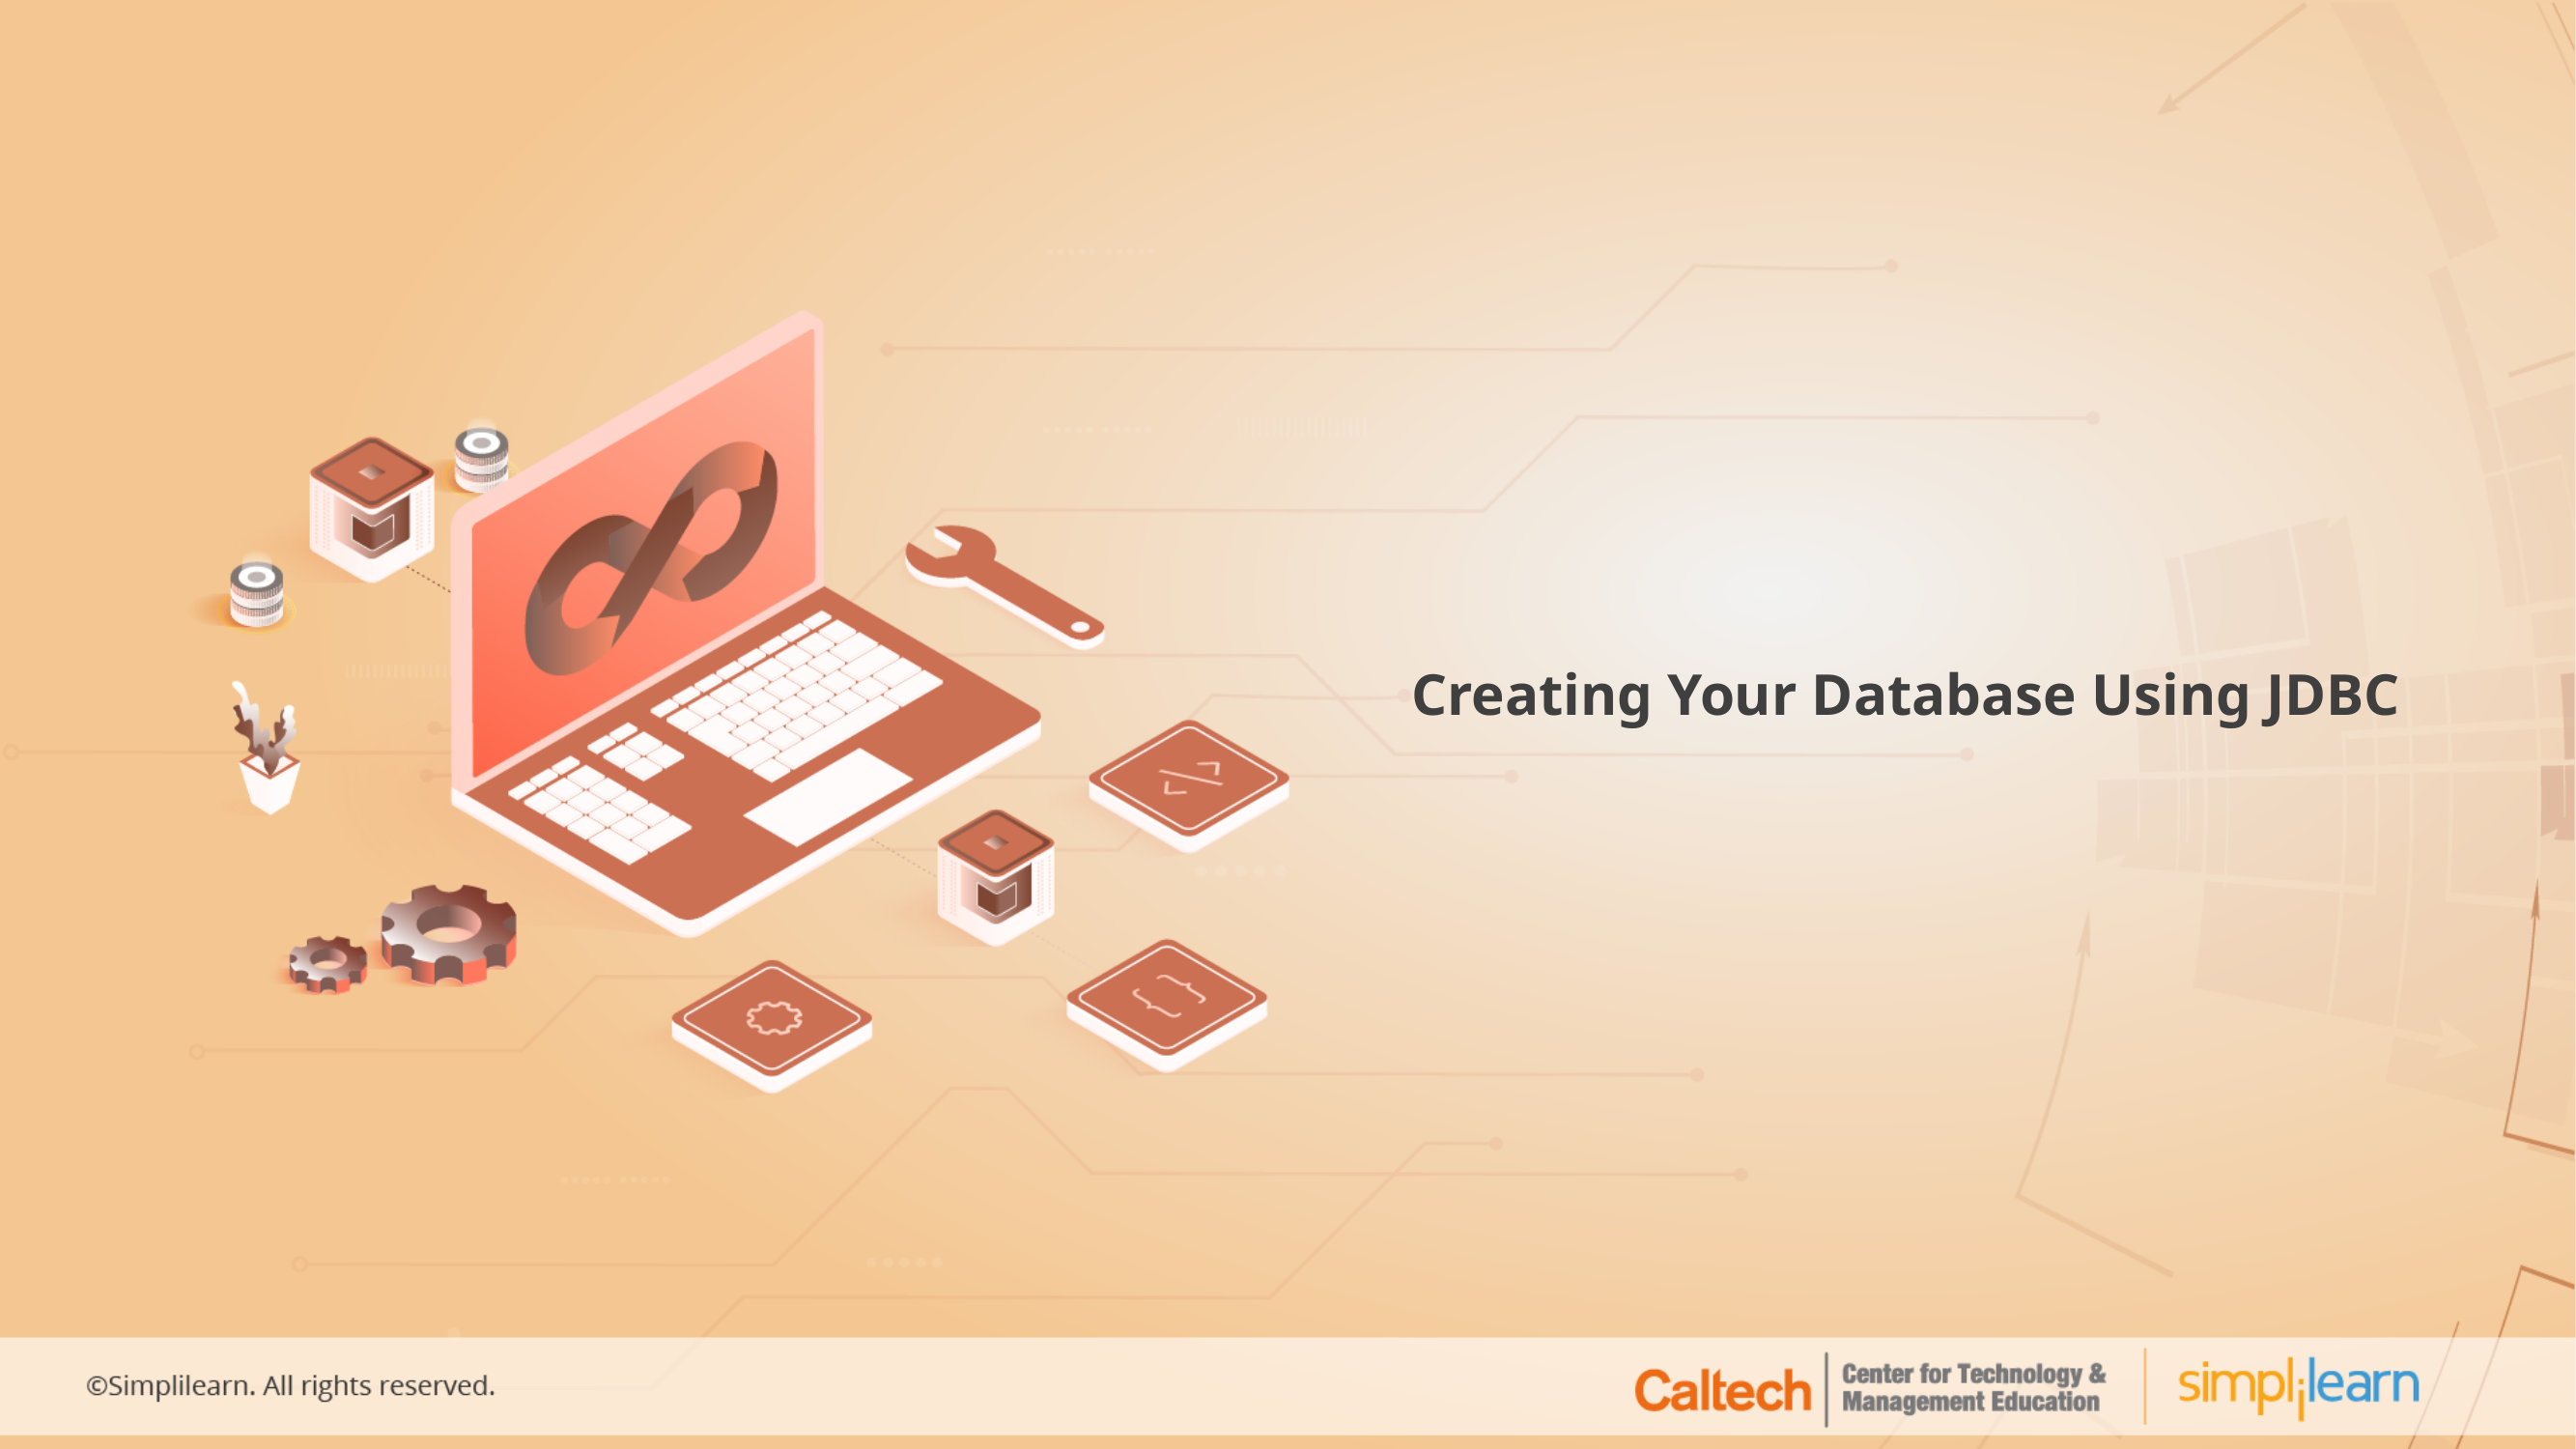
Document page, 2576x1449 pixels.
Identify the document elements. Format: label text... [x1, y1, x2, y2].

list Creating Your Database Using JDBC [1350, 651, 2454, 797]
picture [0, 0, 2576, 1449]
